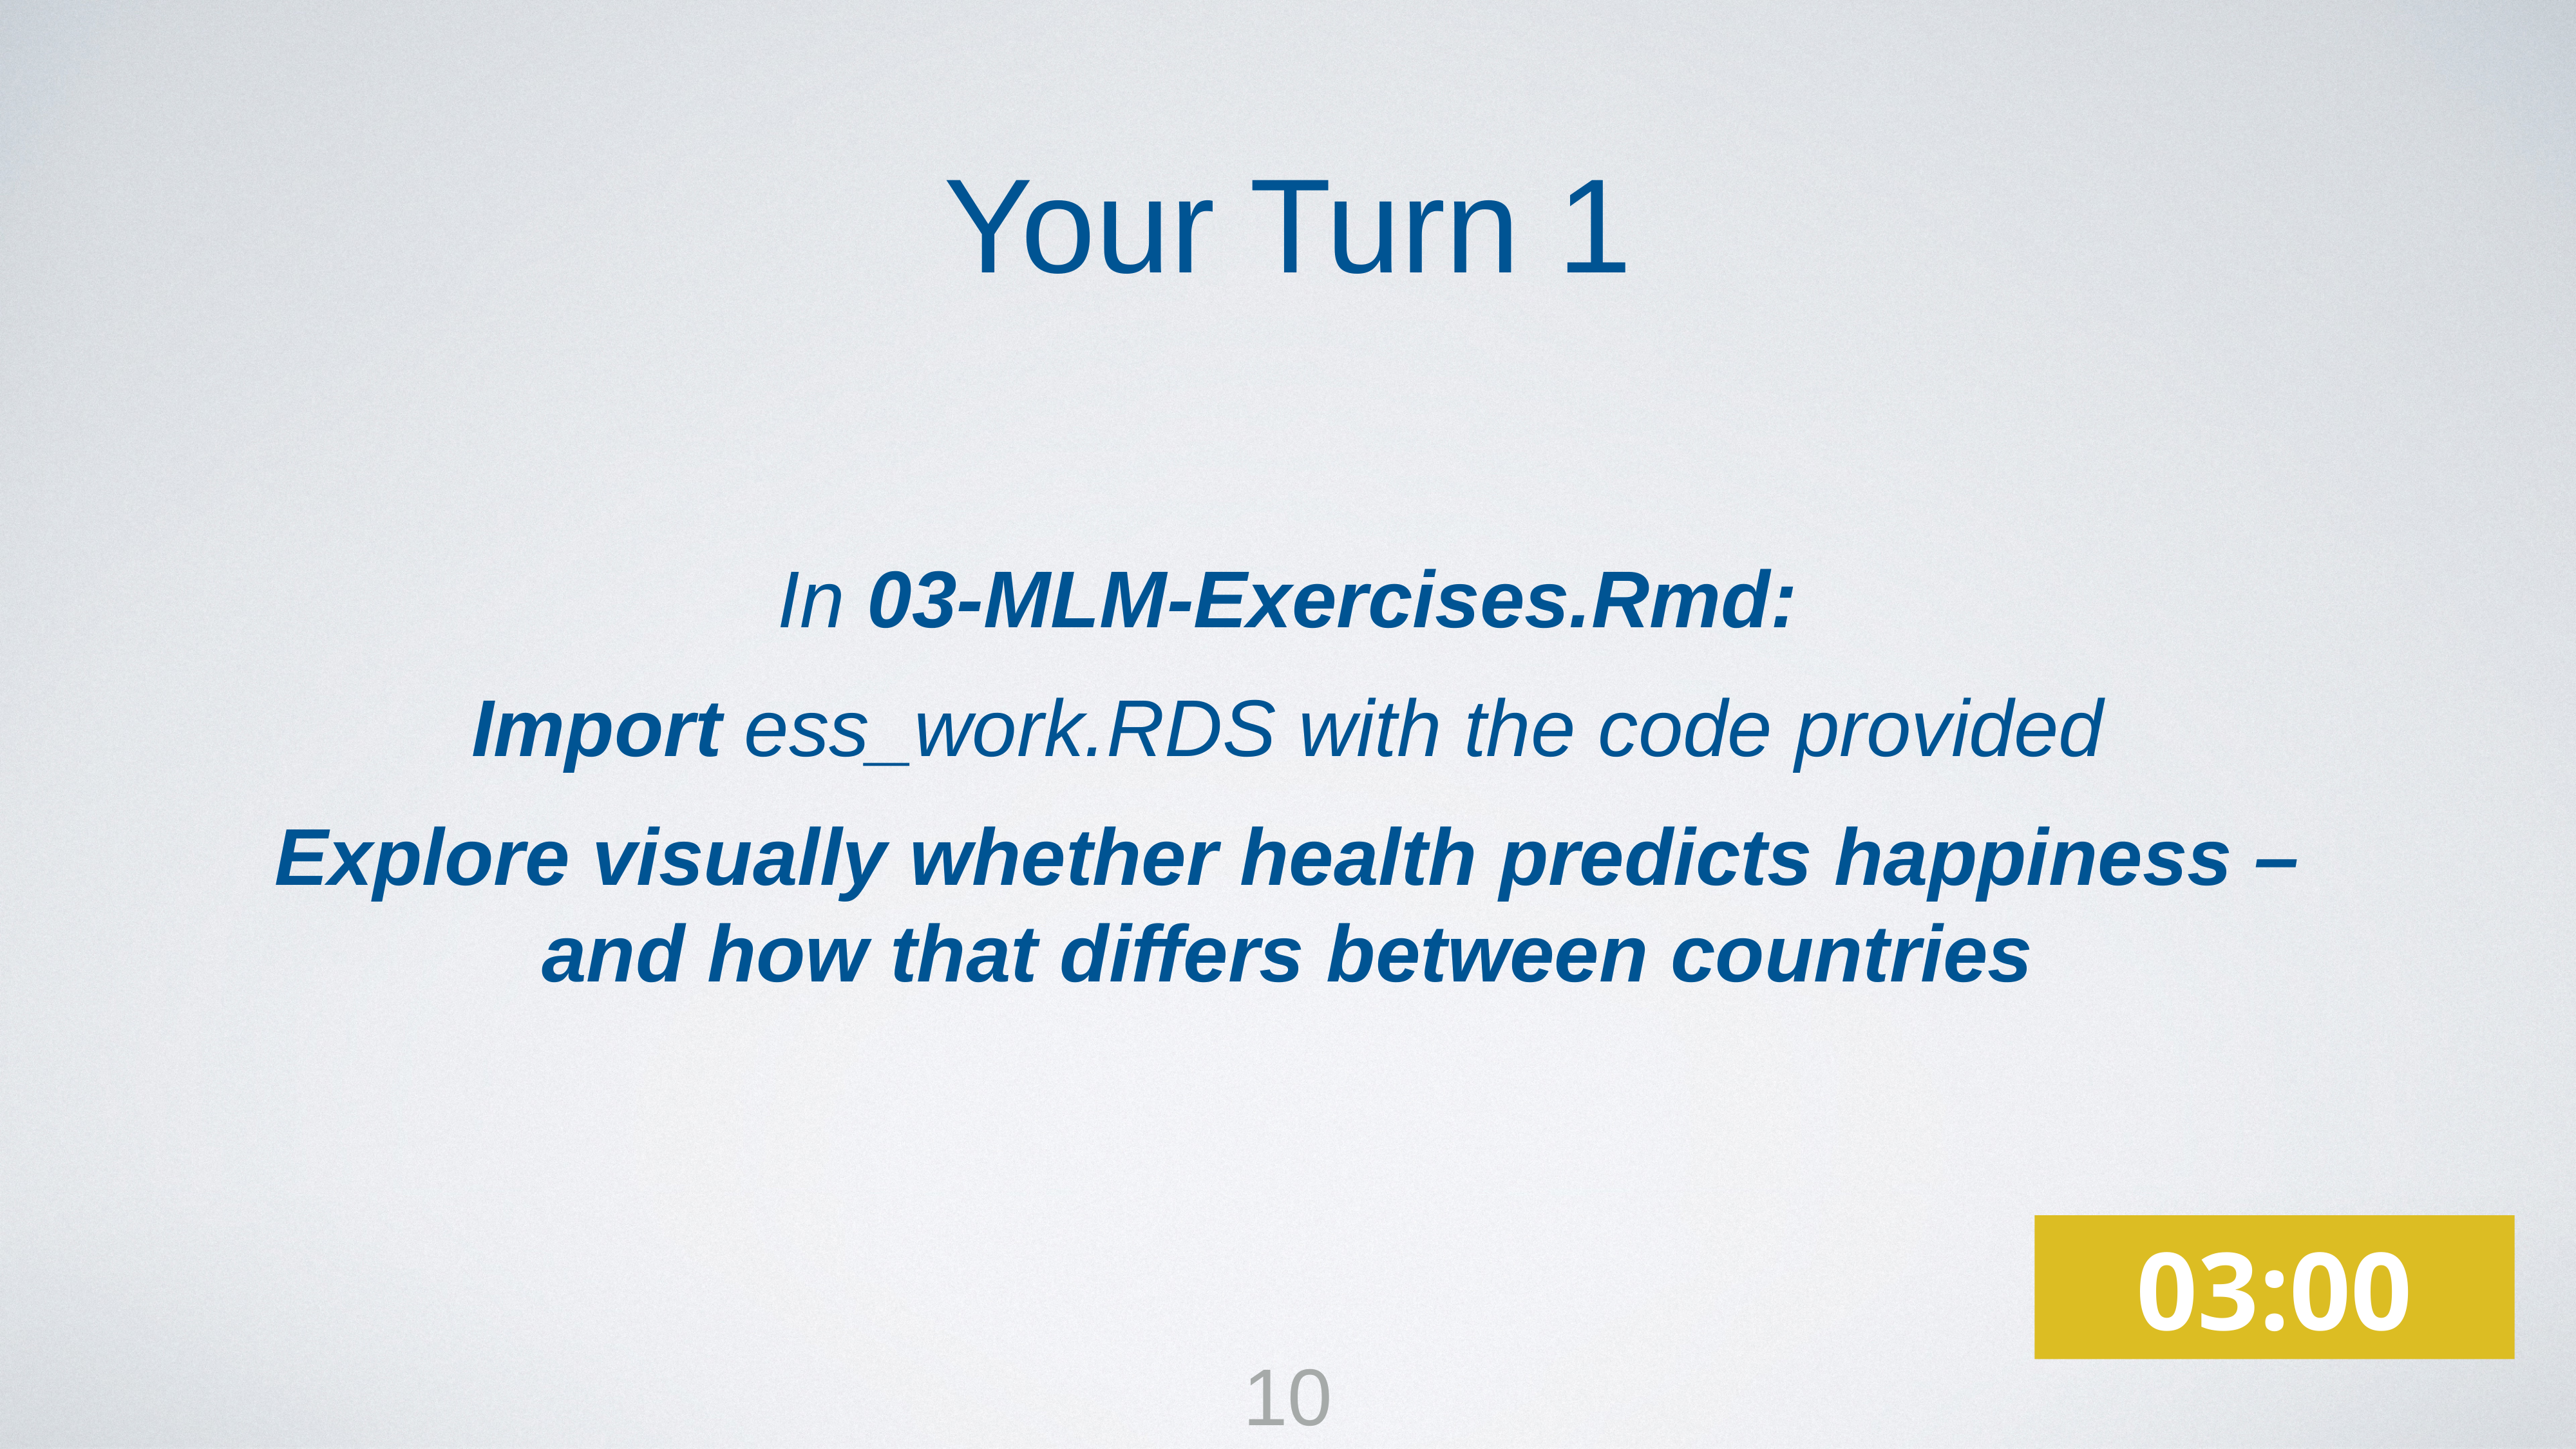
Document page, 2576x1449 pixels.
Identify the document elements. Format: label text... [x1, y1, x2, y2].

text_box 10 [1097, 1338, 1479, 1449]
text_box 03:00 [2034, 1215, 2515, 1359]
picture [0, 0, 2576, 1449]
list In 03-MLM-Exercises.Rmd: Import ess_work.RDS with the code provided Explore visually whether health predicts happiness – and how that differs between countries [254, 342, 2322, 1204]
title Your Turn 1 [510, 37, 2066, 342]
